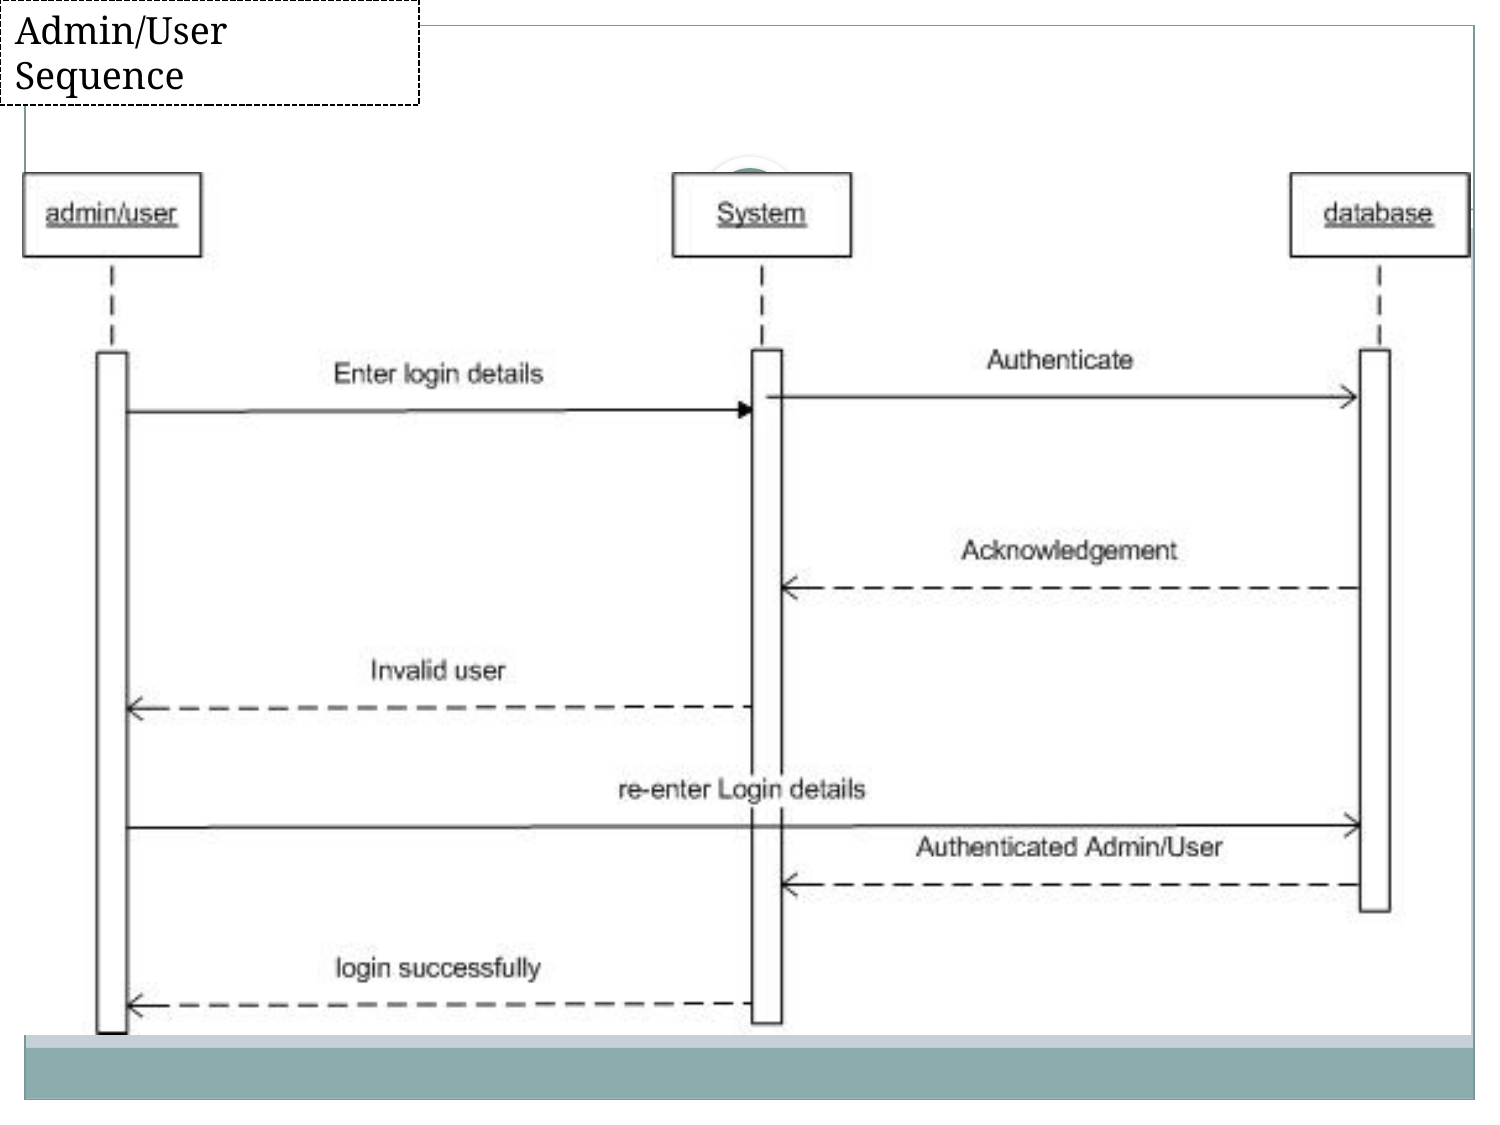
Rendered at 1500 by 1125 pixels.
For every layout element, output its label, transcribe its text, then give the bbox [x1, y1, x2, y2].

text_box Admin/User Sequence [0, 0, 420, 106]
picture [22, 172, 1471, 1036]
